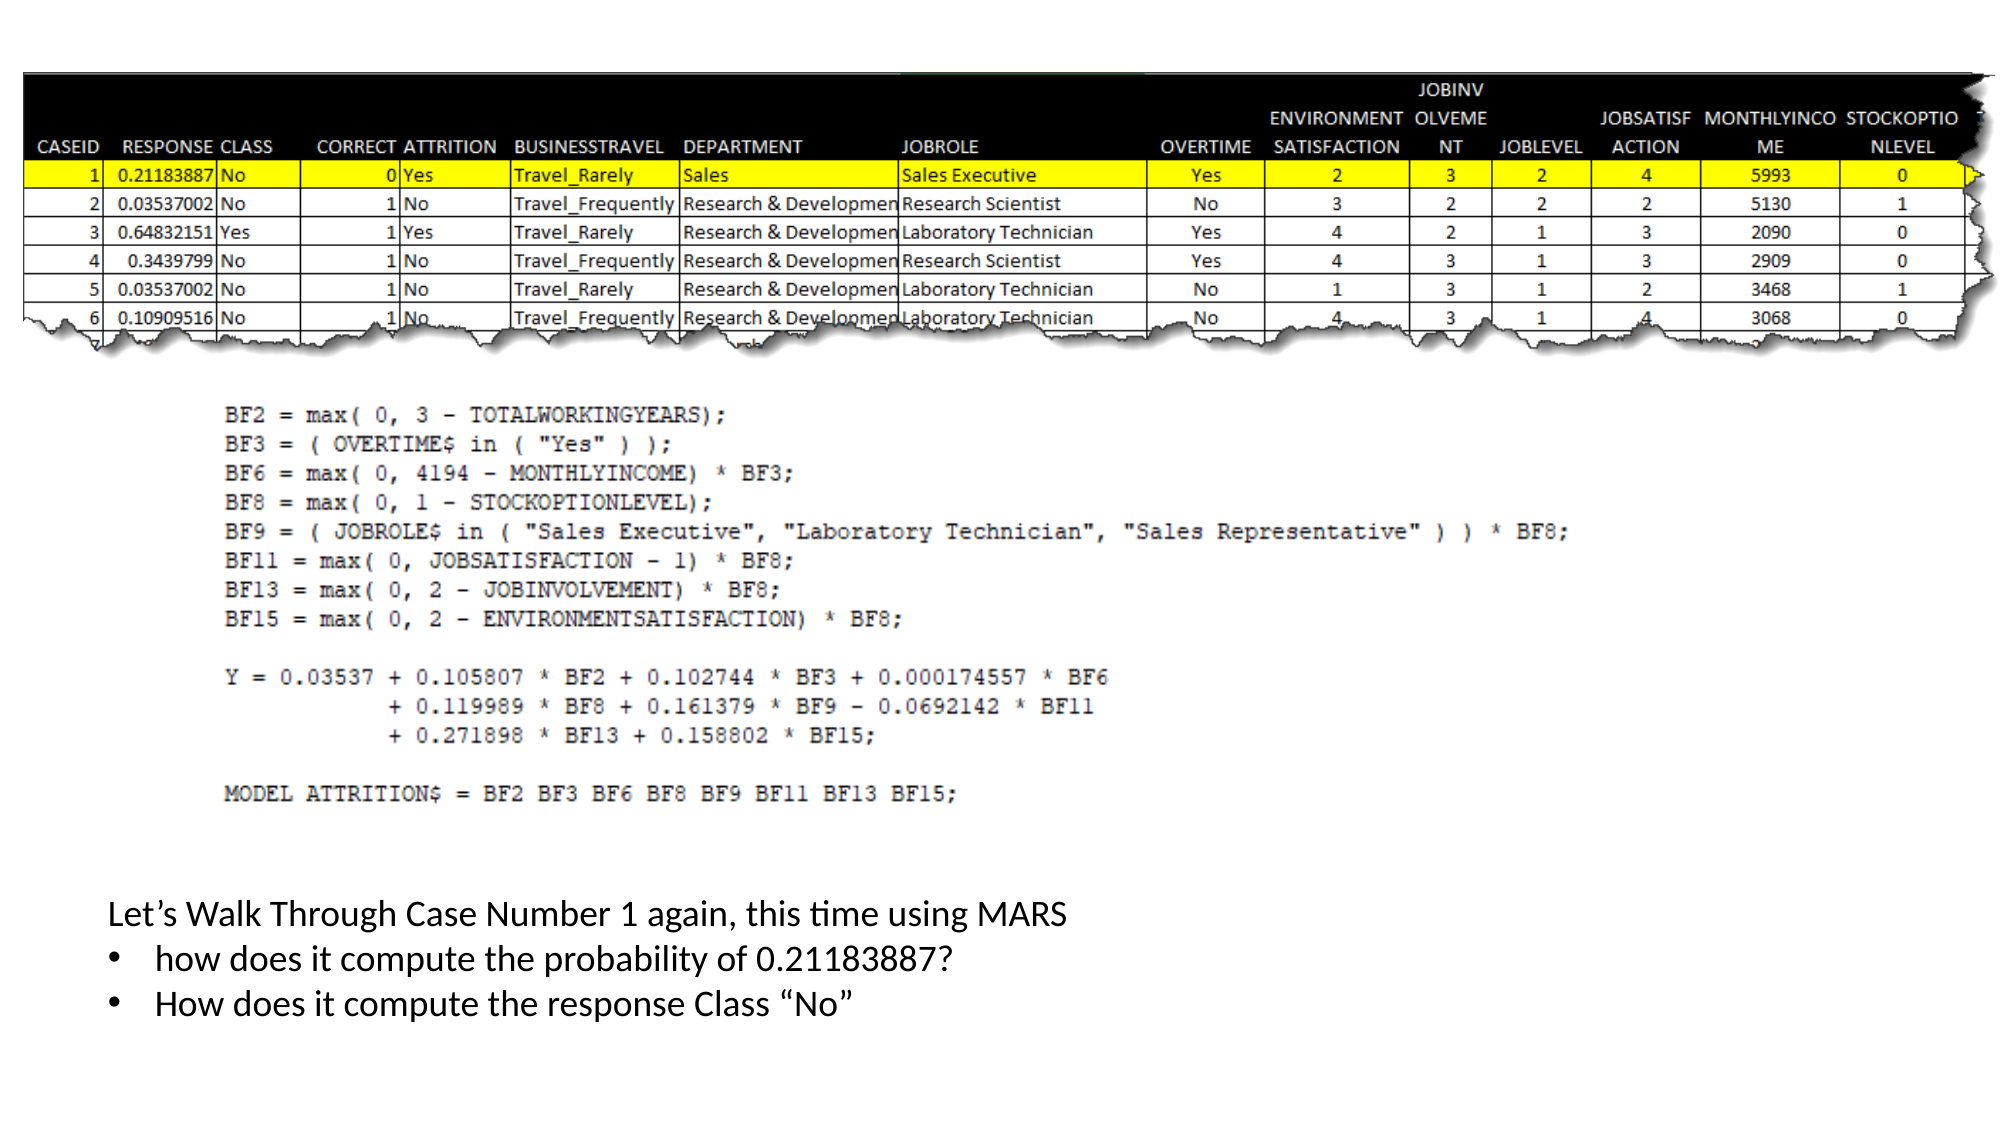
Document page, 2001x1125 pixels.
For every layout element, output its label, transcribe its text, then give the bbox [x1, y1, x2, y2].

picture [23, 72, 2000, 823]
text_box Let’s Walk Through Case Number 1 again, this time using MARS how does it compute the probability of 0.21183887? How does it compute the response Class “No” [93, 881, 1656, 1032]
